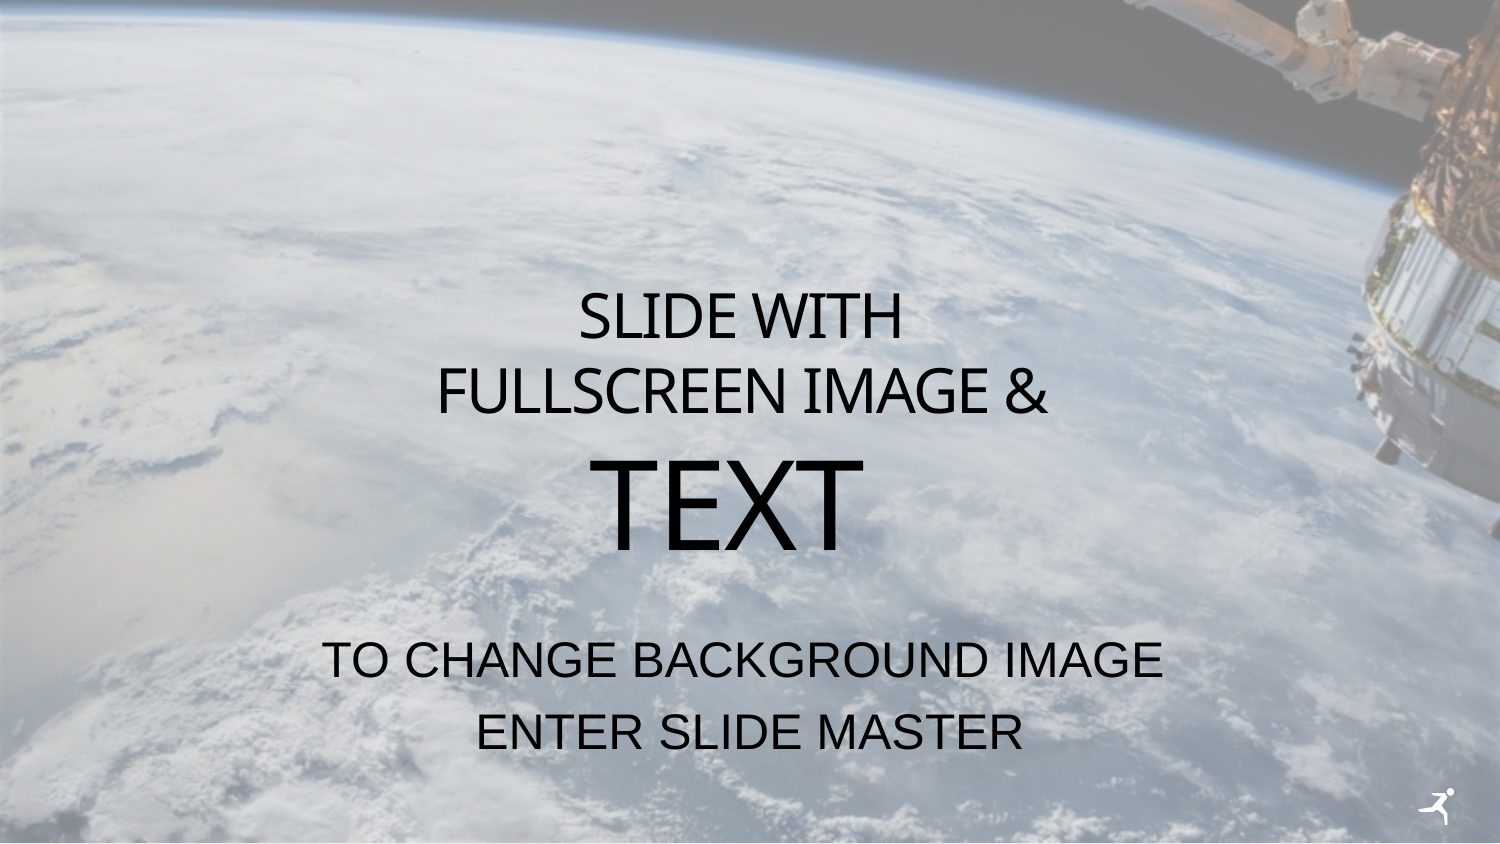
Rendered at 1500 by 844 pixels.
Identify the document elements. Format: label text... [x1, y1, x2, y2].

subtitle TO CHANGE BACKGROUND IMAGE ENTER SLIDE MASTER [128, 627, 1372, 682]
title Slide with fullscreen image & Text [128, 317, 1372, 526]
picture [1418, 788, 1454, 825]
